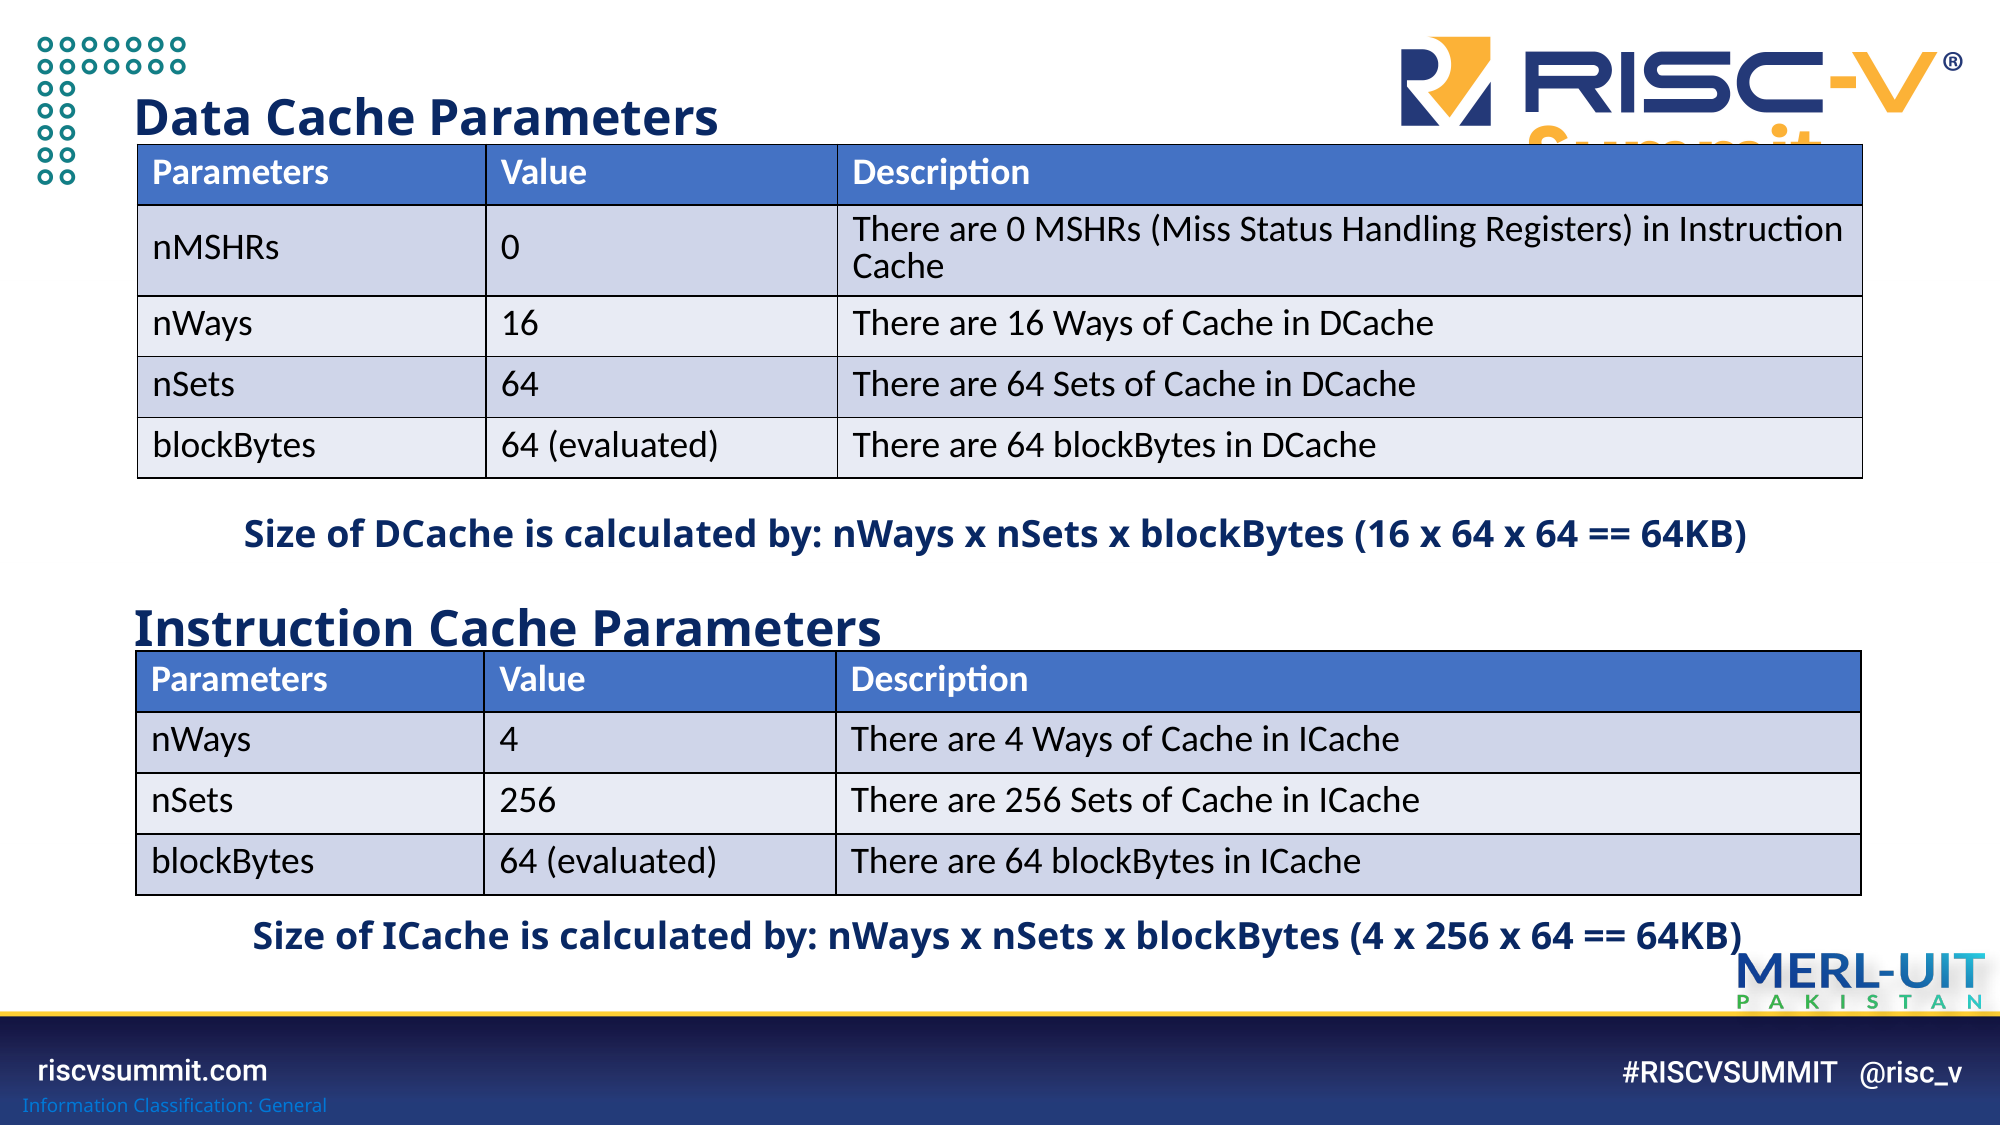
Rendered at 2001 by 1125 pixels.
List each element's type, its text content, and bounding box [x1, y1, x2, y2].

table_cell There are 256 Sets of Cache in ICache [837, 774, 1860, 833]
table_header Description [838, 145, 1862, 204]
table_cell There are 16 Ways of Cache in DCache [838, 297, 1862, 356]
table_cell blockBytes [137, 835, 483, 894]
table_cell 64 (evaluated) [485, 835, 835, 894]
table_cell nWays [138, 297, 485, 356]
table_cell 64 [487, 357, 837, 417]
table_cell 16 [487, 297, 837, 356]
table_cell nWays [137, 713, 483, 772]
table_cell There are 64 blockBytes in ICache [837, 835, 1860, 894]
picture [0, 0, 2000, 1125]
table_cell nSets [137, 774, 483, 833]
table_cell nSets [138, 357, 485, 417]
title Data Cache Parameters [118, 82, 1844, 157]
table_cell 256 [485, 774, 835, 833]
table_cell nMSHRs [138, 206, 485, 295]
table_header Parameters [138, 145, 485, 204]
table_cell There are 64 blockBytes in DCache [838, 418, 1862, 477]
table_header Value [485, 652, 835, 711]
text_box Size of DCache is calculated by: nWays x nSets x blockBytes (16 x 64 x 64 == 64KB) [133, 495, 1859, 573]
text_box Size of ICache is calculated by: nWays x nSets x blockBytes (4 x 256 x 64 == 64KB) [135, 898, 1861, 973]
table_header Value [487, 145, 837, 204]
table_header Parameters [137, 652, 483, 711]
table_cell There are 0 MSHRs (Miss Status Handling Registers) in Instruction Cache [838, 206, 1862, 295]
table_cell 64 (evaluated) [487, 418, 837, 477]
table_cell blockBytes [138, 418, 485, 477]
table_cell 0 [487, 206, 837, 295]
text_box Instruction Cache Parameters [119, 589, 1845, 667]
table_cell There are 4 Ways of Cache in ICache [837, 713, 1860, 772]
table_cell There are 64 Sets of Cache in DCache [838, 357, 1862, 417]
table_header Description [837, 652, 1860, 711]
table_cell 4 [485, 713, 835, 772]
